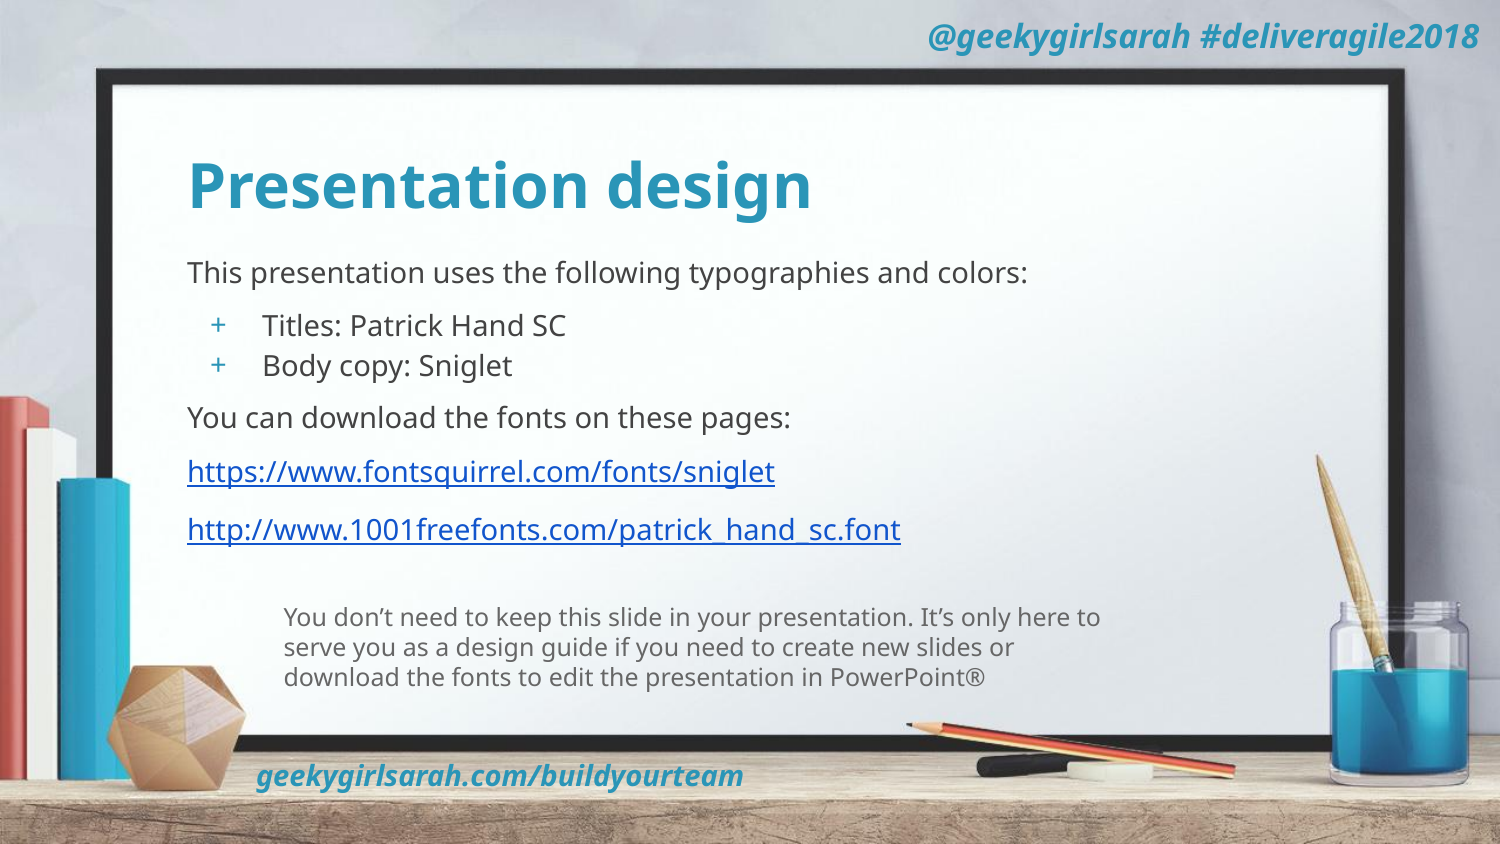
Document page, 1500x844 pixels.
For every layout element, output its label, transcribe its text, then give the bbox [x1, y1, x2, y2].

list This presentation uses the following typographies and colors: Titles: Patrick Hand SC Body copy: Sniglet You can download the fonts on these pages: https://www.fontsquirrel.com/fonts/sniglet http://www.1001freefonts.com/patrick_hand_sc.font [172, 239, 1333, 634]
picture [0, 0, 1500, 844]
title Presentation design [172, 130, 1324, 239]
text_box You don’t need to keep this slide in your presentation. It’s only here to serve you as a design guide if you need to create new slides or download the fonts to edit the presentation in PowerPoint® [268, 586, 1129, 675]
